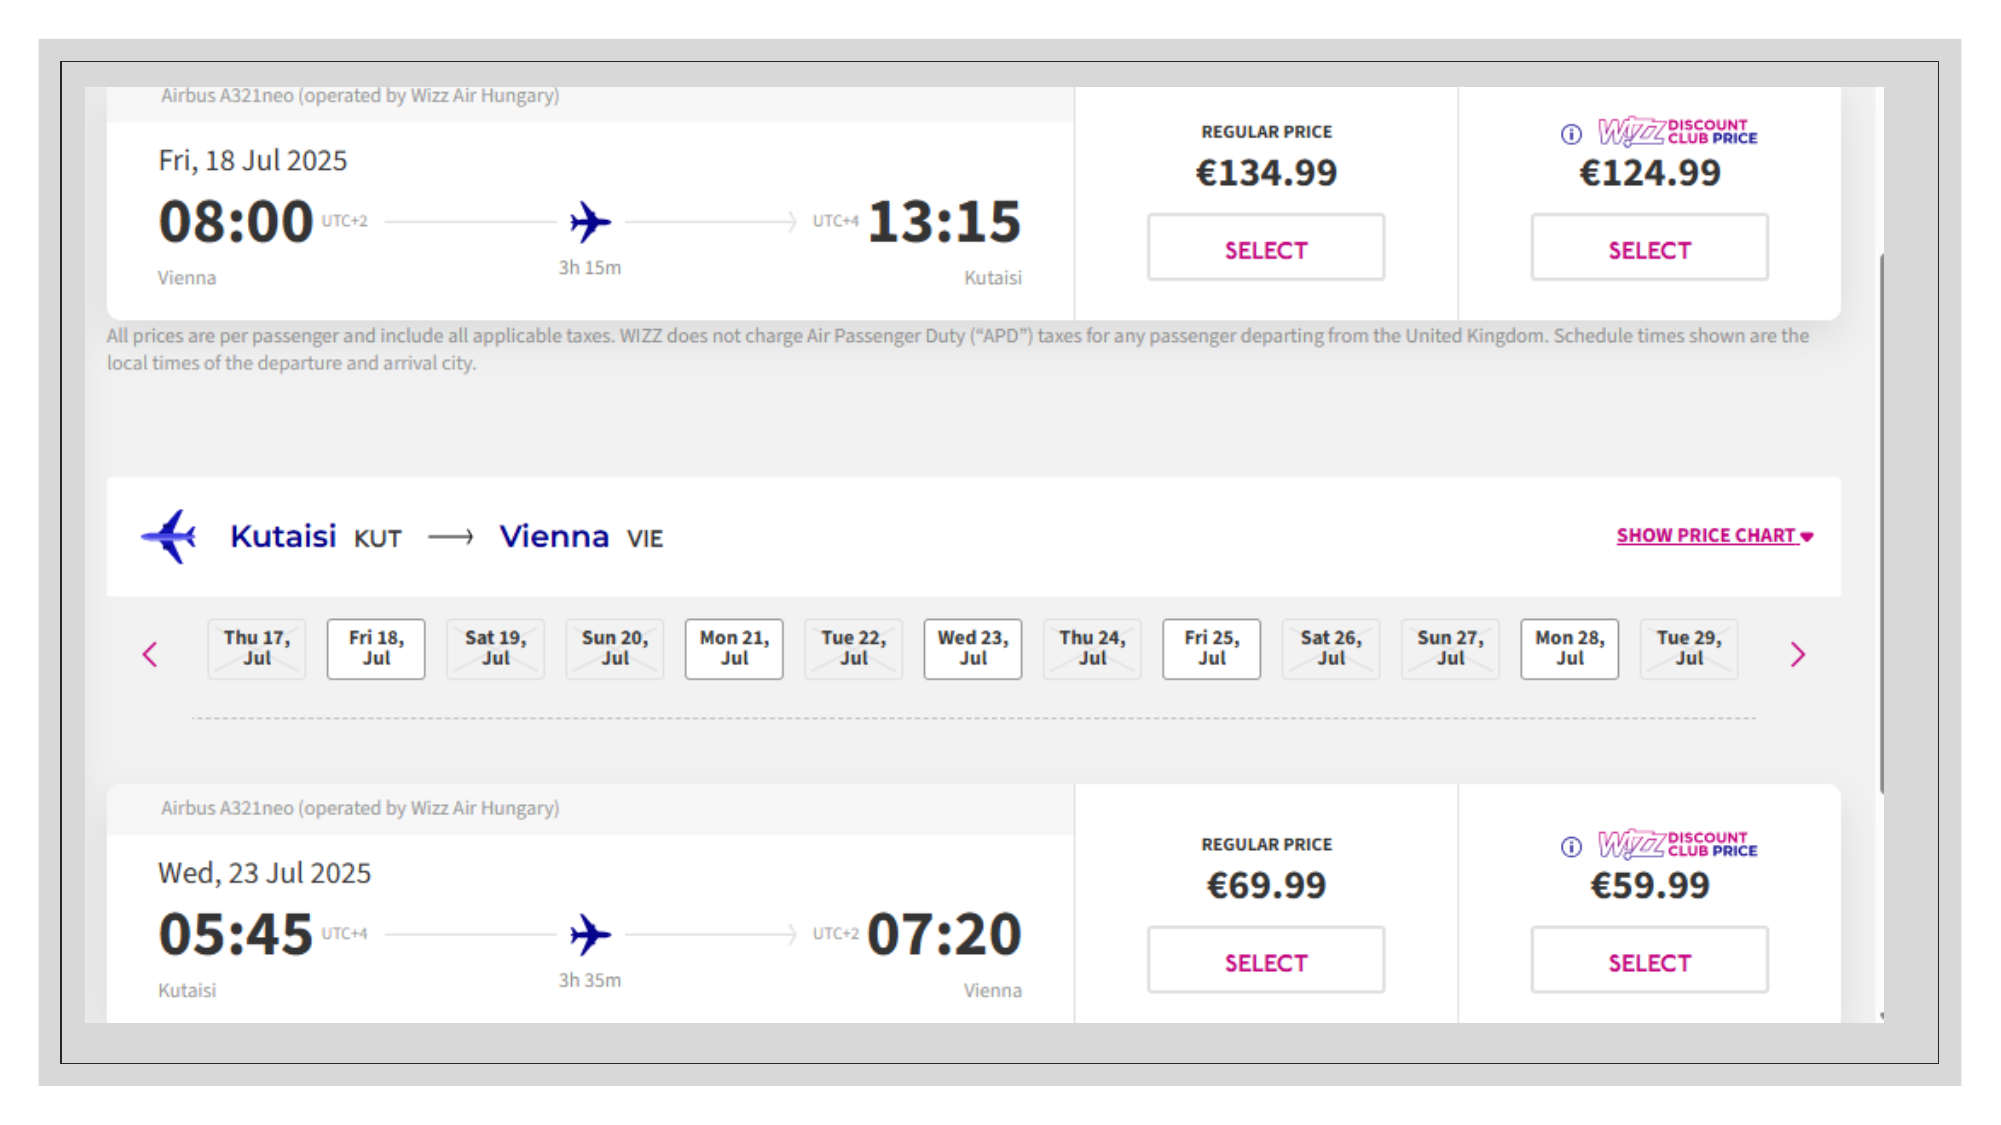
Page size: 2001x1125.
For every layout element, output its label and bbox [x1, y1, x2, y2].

picture [85, 87, 1884, 1023]
